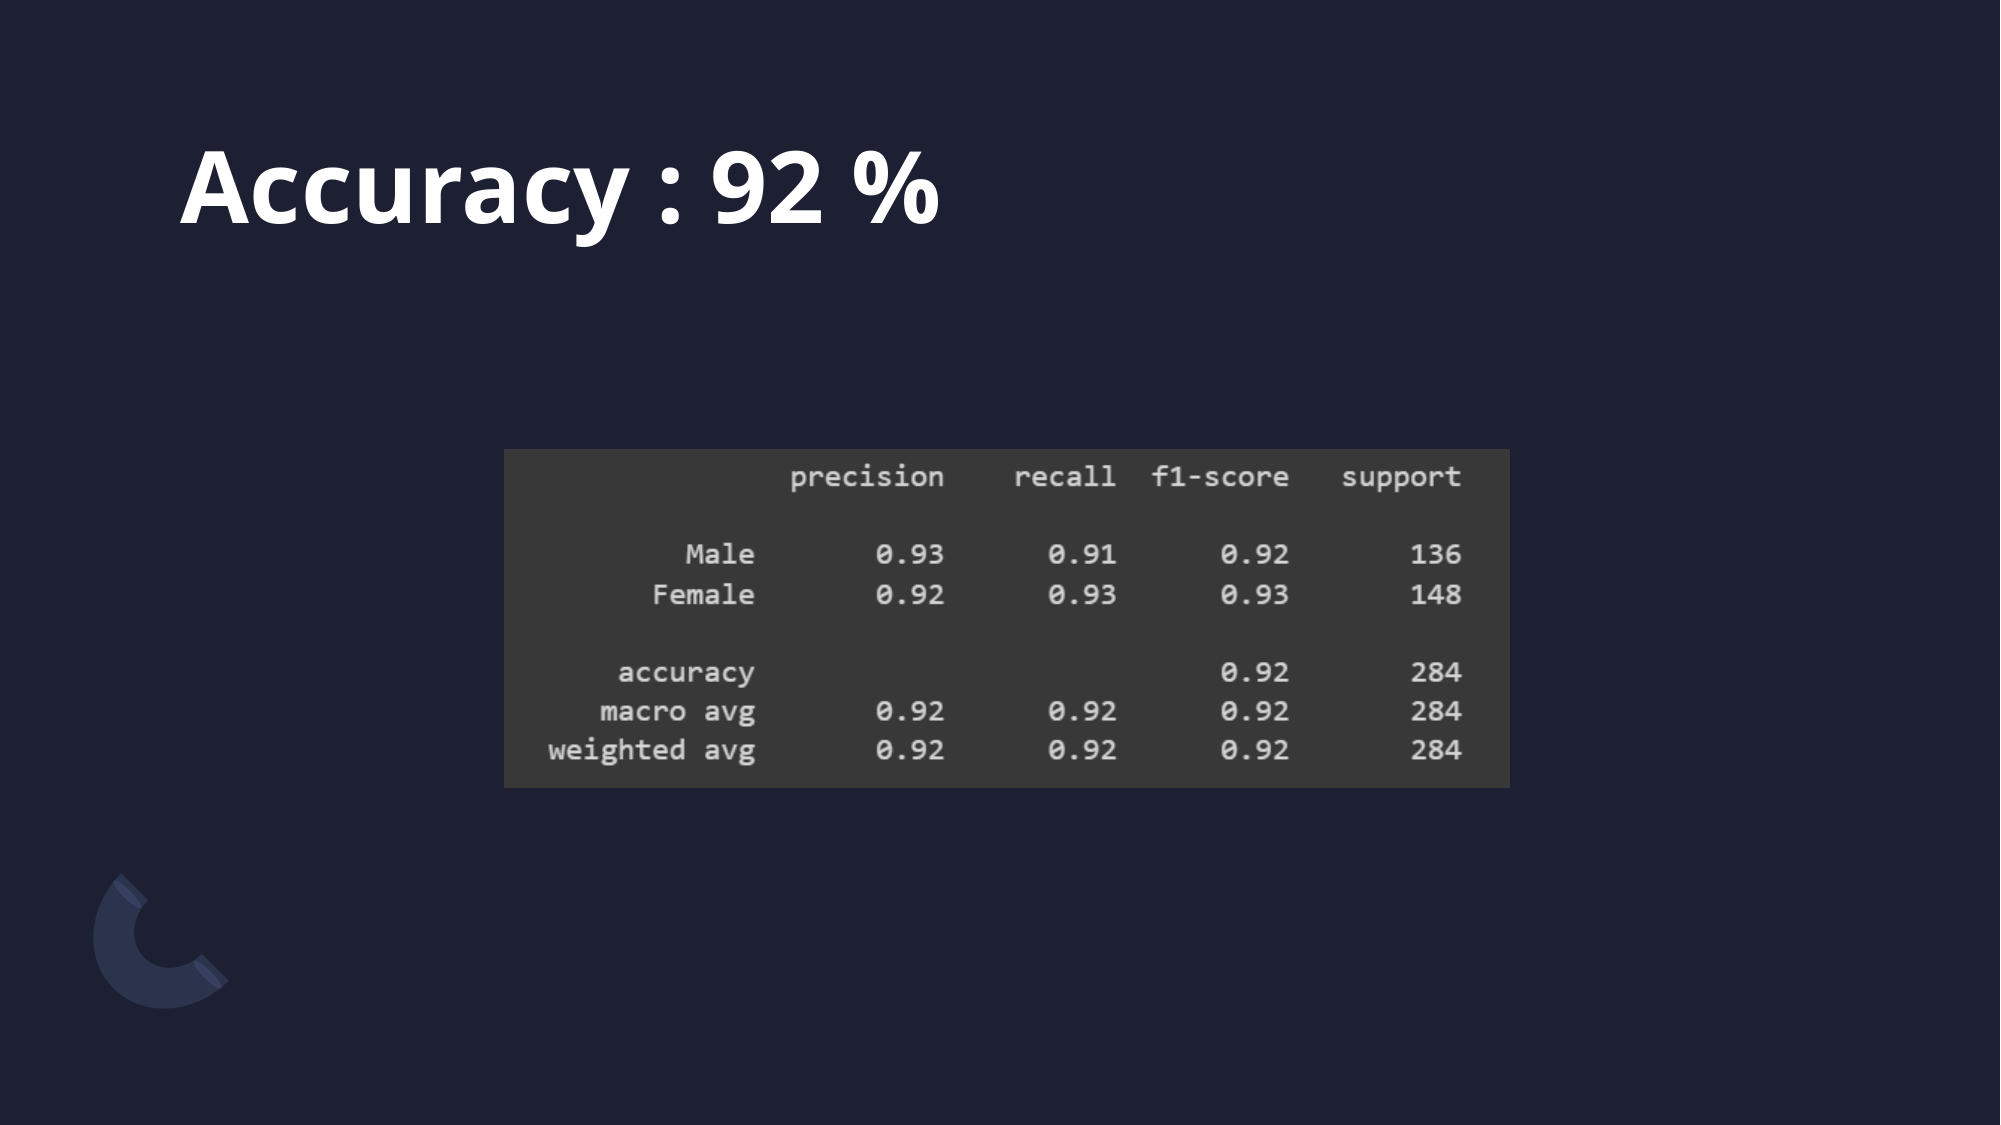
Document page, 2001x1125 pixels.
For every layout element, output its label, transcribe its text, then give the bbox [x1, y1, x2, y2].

title Accuracy : 92 % [180, 123, 2000, 342]
picture [503, 448, 1511, 789]
